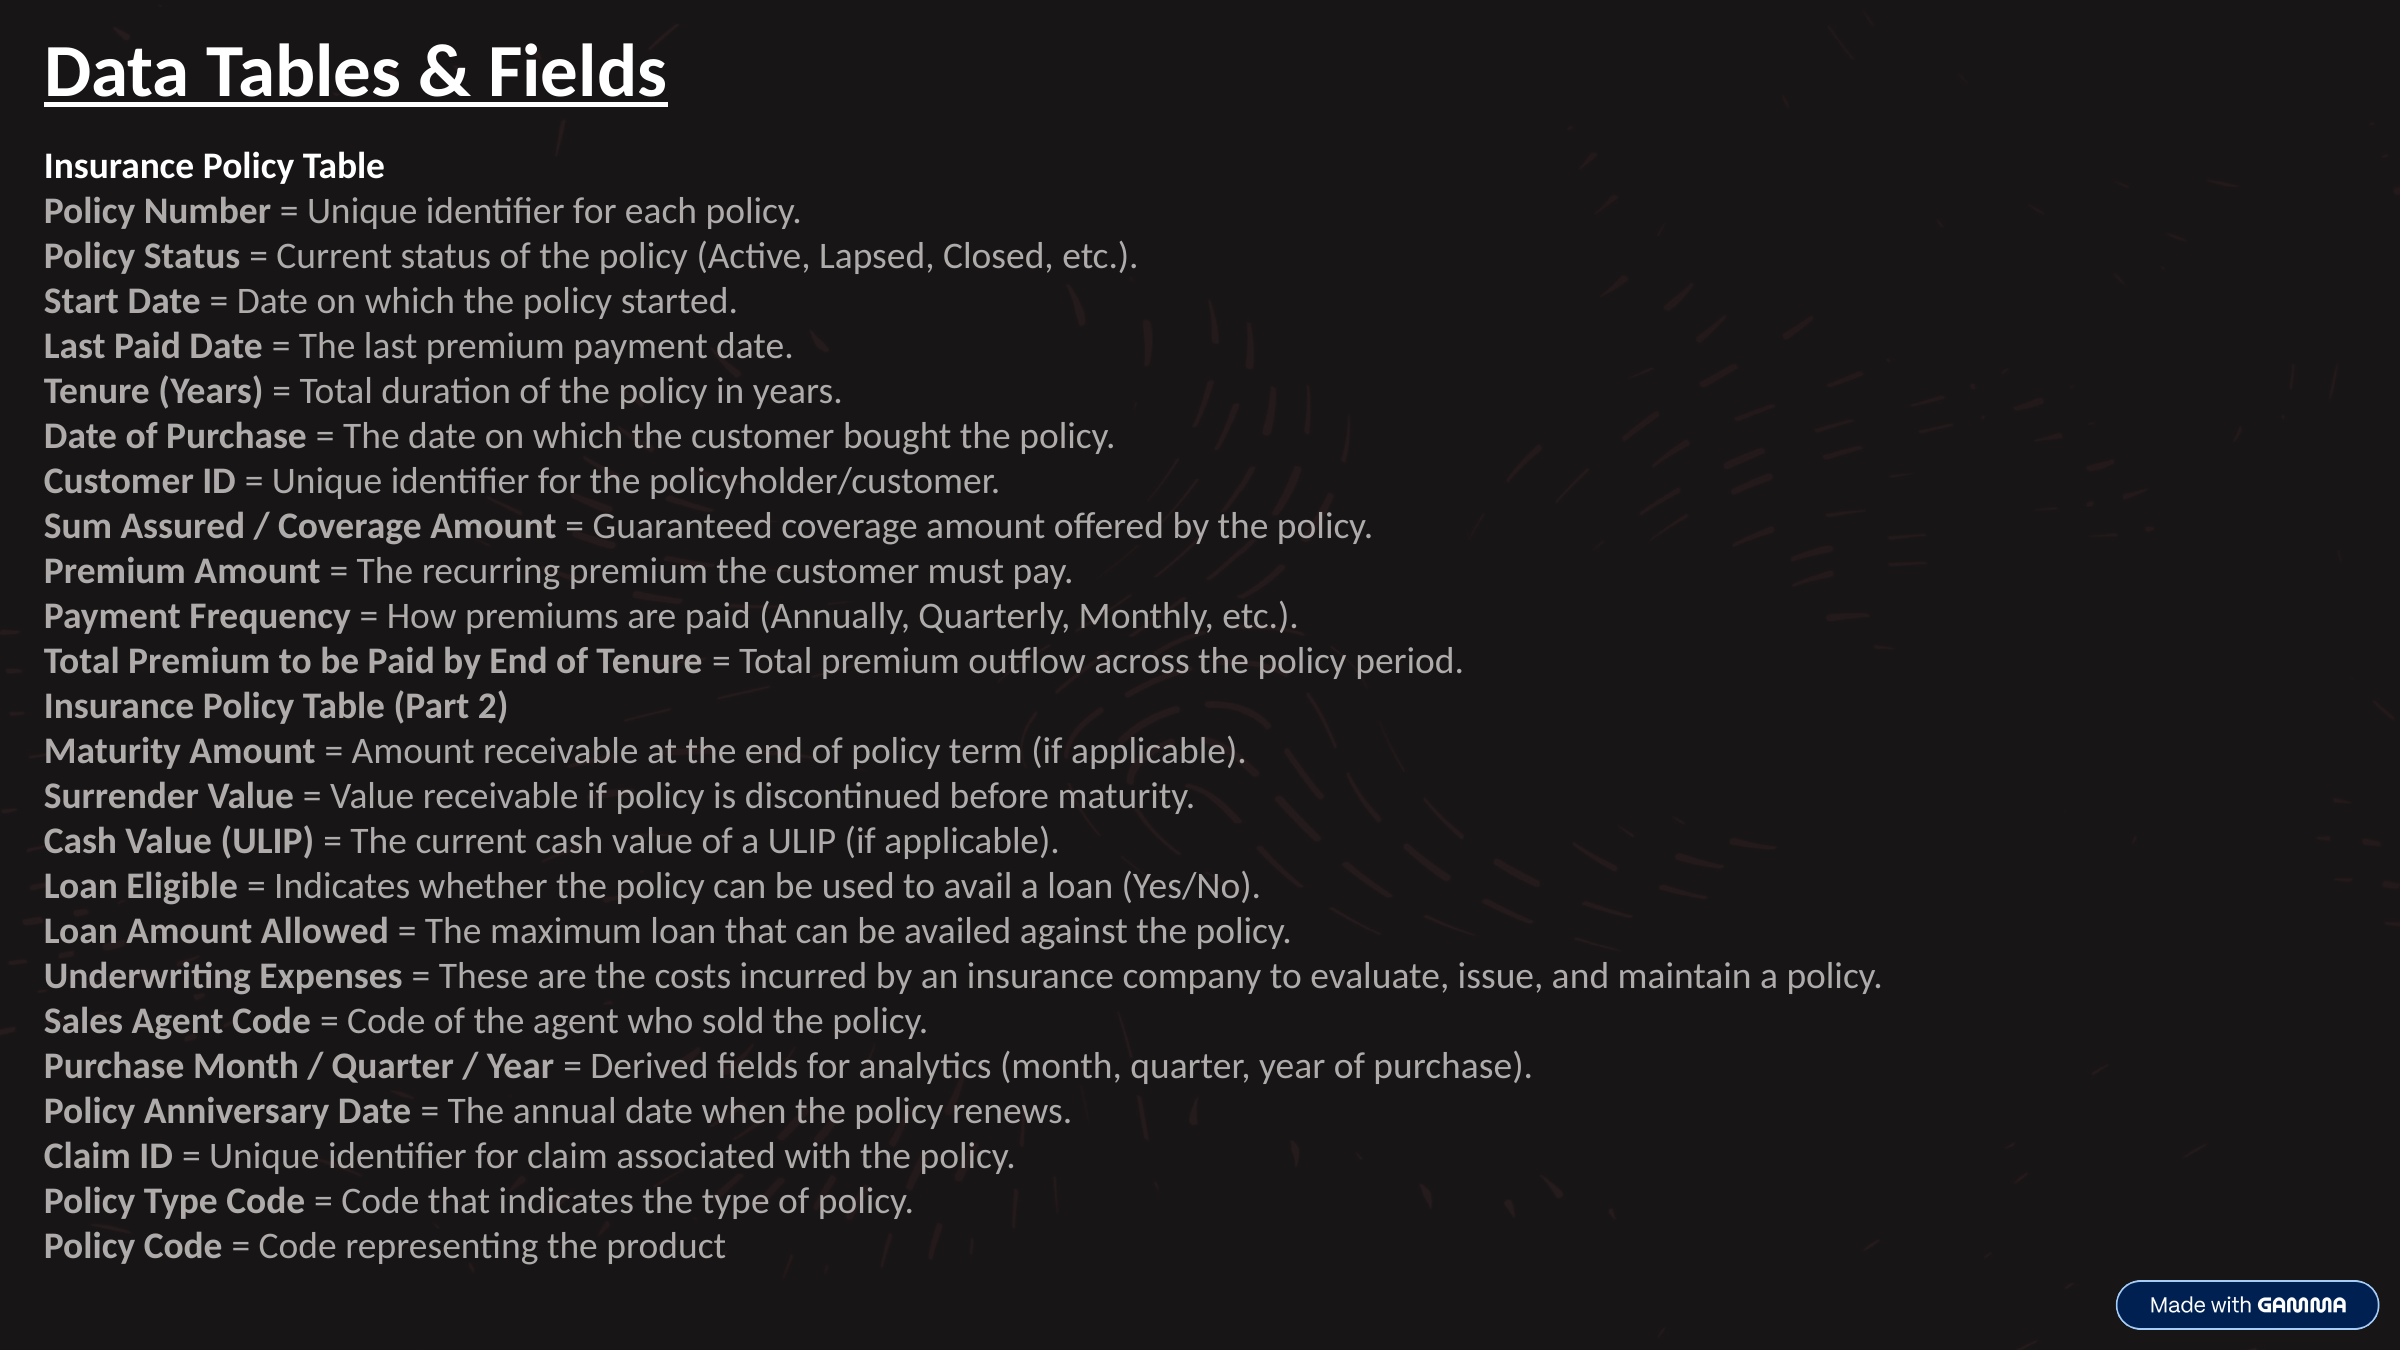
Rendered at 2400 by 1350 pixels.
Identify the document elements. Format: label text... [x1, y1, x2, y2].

text_box Insurance Policy Table Policy Number = Unique identifier for each policy. Policy Status = Current status of the policy (Active, Lapsed, Closed, etc.). Start Date = Date on which the policy started. Last Paid Date = The last premium payment date. Tenure (Years) = Total duration of the policy in years. Date of Purchase = The date on which the customer bought the policy. Customer ID = Unique identifier for the policyholder/customer. Sum Assured / Coverage Amount = Guaranteed coverage amount offered by the policy. Premium Amount = The recurring premium the customer must pay. Payment Frequency = How premiums are paid (Annually, Quarterly, Monthly, etc.). Total Premium to be Paid by End of Tenure = Total premium outflow across the policy period. Insurance Policy Table (Part 2) Maturity Amount = Amount receivable at the end of policy term (if applicable). Surrender Value = Value receivable if policy is discontinued before maturity. Cash Value (ULIP) = The current cash value of a ULIP (if applicable). Loan Eligible = Indicates whether the policy can be used to avail a loan (Yes/No). Loan Amount Allowed = The maximum loan that can be availed against the policy. Underwriting Expenses = These are the costs incurred by an insurance company to evaluate, issue, and maintain a policy. Sales Agent Code = Code of the agent who sold the policy. Purchase Month / Quarter / Year = Derived fields for analytics (month, quarter, year of purchase). Policy Anniversary Date = The annual date when the policy renews. Claim ID = Unique identifier for claim associated with the policy. Policy Type Code = Code that indicates the type of policy. Policy Code = Code representing the product [29, 133, 2004, 1274]
picture [2106, 1271, 2389, 1339]
text_box Data Tables & Fields [29, 14, 744, 133]
